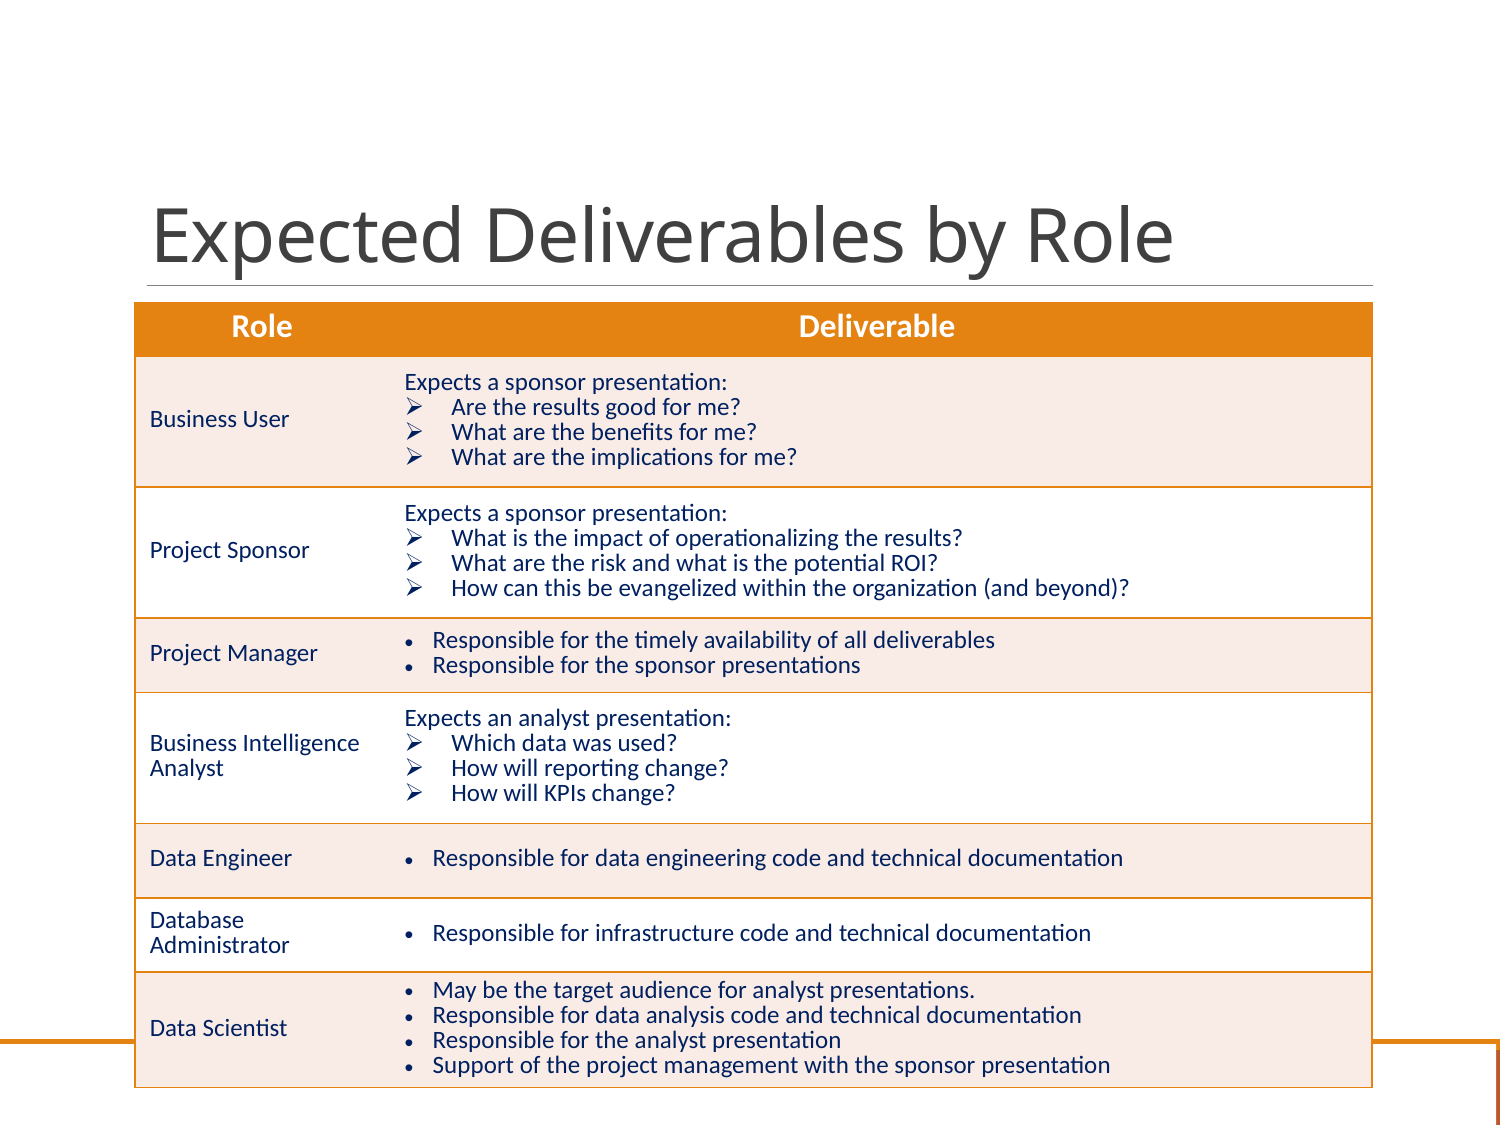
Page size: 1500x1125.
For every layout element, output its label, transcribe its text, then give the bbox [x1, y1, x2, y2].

table_cell Responsible for data engineering code and technical documentation [390, 824, 1371, 897]
table_cell Business User [136, 357, 390, 486]
table_cell Responsible for the timely availability of all deliverables Responsible for the sponsor presentations [390, 619, 1371, 692]
table_cell Database Administrator [136, 899, 390, 971]
table_cell Expects a sponsor presentation: What is the impact of operationalizing the results? What are the risk and what is the potential ROI? How can this be evangelized within the organization (and beyond)? [390, 488, 1371, 617]
table_cell Project Sponsor [136, 488, 390, 617]
table_header Deliverable [390, 304, 1371, 355]
table_cell May be the target audience for analyst presentations. Responsible for data analysis code and technical documentation Responsible for the analyst presentation Support of the project management with the sponsor presentation [390, 973, 1371, 1087]
table_cell Expects a sponsor presentation: Are the results good for me? What are the benefits for me? What are the implications for me? [390, 357, 1371, 486]
table_header Role [136, 304, 390, 355]
table_cell Responsible for infrastructure code and technical documentation [390, 899, 1371, 971]
slide_number 66 [1218, 1059, 1380, 1120]
table_cell Data Engineer [136, 824, 390, 897]
table_cell Business Intelligence Analyst [136, 693, 390, 823]
table_cell Data Scientist [136, 973, 390, 1087]
table_cell Expects an analyst presentation: Which data was used? How will reporting change? How will KPIs change? [390, 693, 1371, 823]
table_cell Project Manager [136, 619, 390, 692]
title Expected Deliverables by Role [135, 47, 1373, 285]
